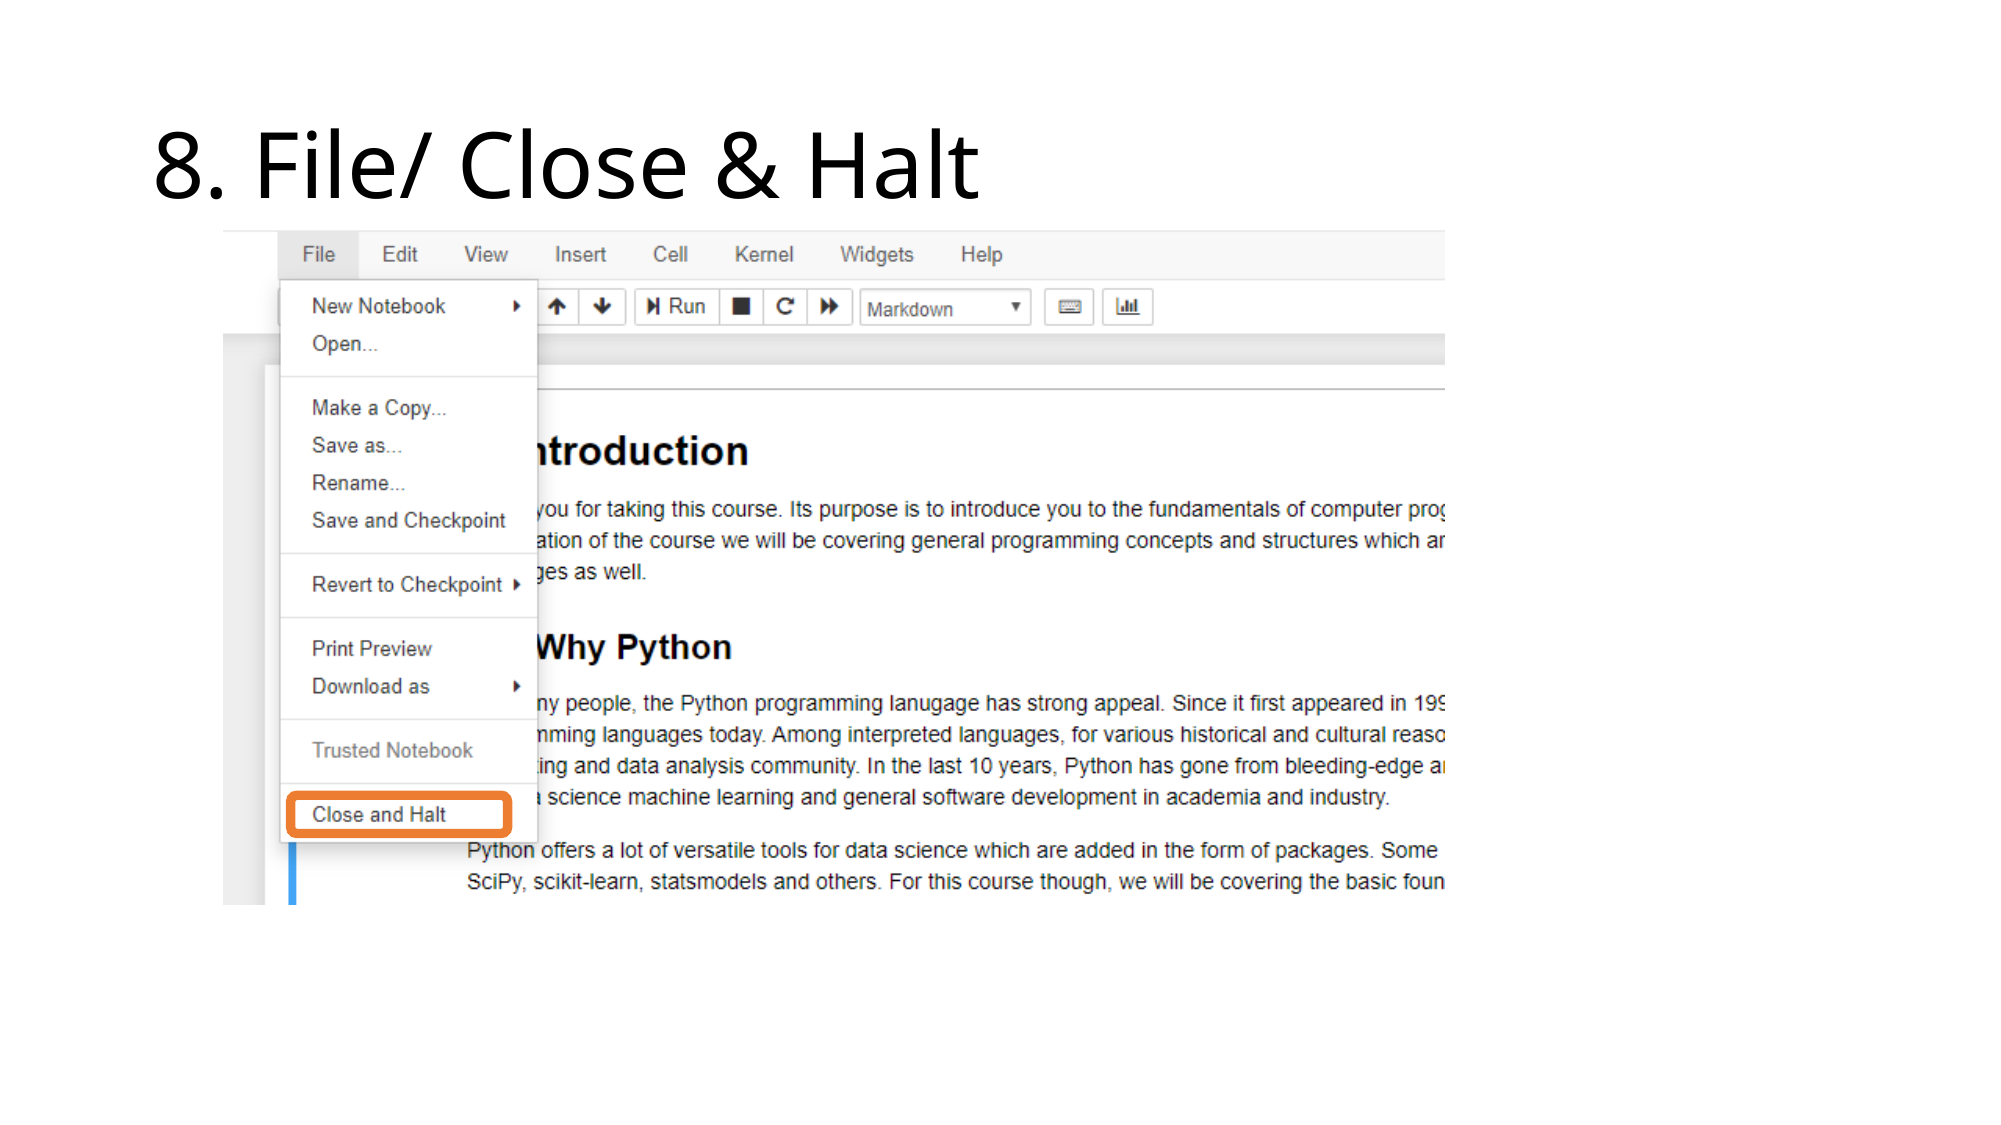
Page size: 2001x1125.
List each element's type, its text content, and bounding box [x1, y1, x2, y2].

title 8. File/ Close & Halt [137, 59, 1863, 278]
picture [223, 229, 1445, 905]
